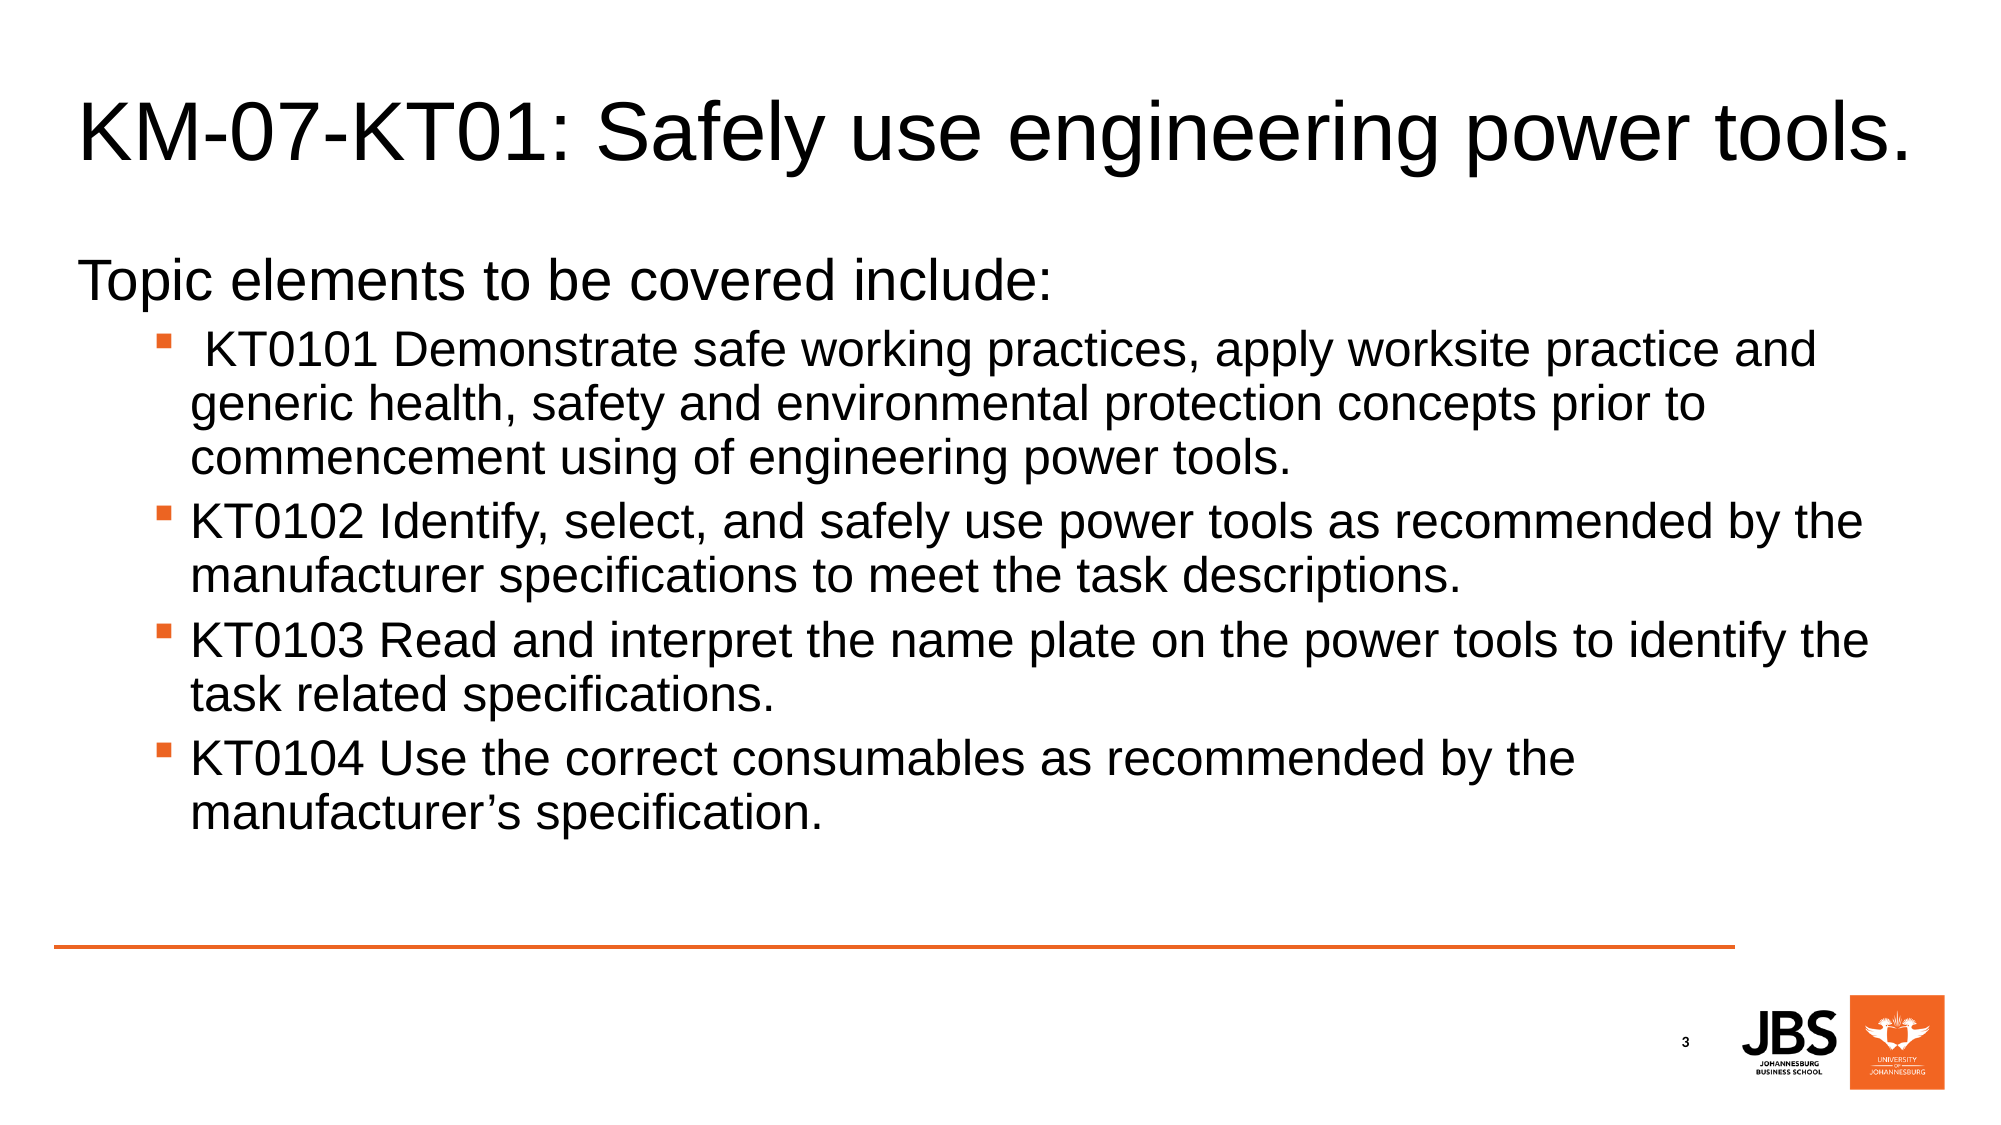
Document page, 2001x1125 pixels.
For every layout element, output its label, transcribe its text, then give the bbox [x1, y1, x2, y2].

list Topic elements to be covered include: KT0101 Demonstrate safe working practices, apply worksite practice and generic health, safety and environmental protection concepts prior to commencement using of engineering power tools. KT0102 Identify, select, and safely use power tools as recommended by the manufacturer specifications to meet the task descriptions. KT0103 Read and interpret the name plate on the power tools to identify the task related specifications. KT0104 Use the correct consumables as recommended by the manufacturer’s specification. [62, 242, 1908, 935]
picture [1728, 981, 1958, 1103]
title KM-07-KT01: Safely use engineering power tools. [62, 25, 1938, 243]
